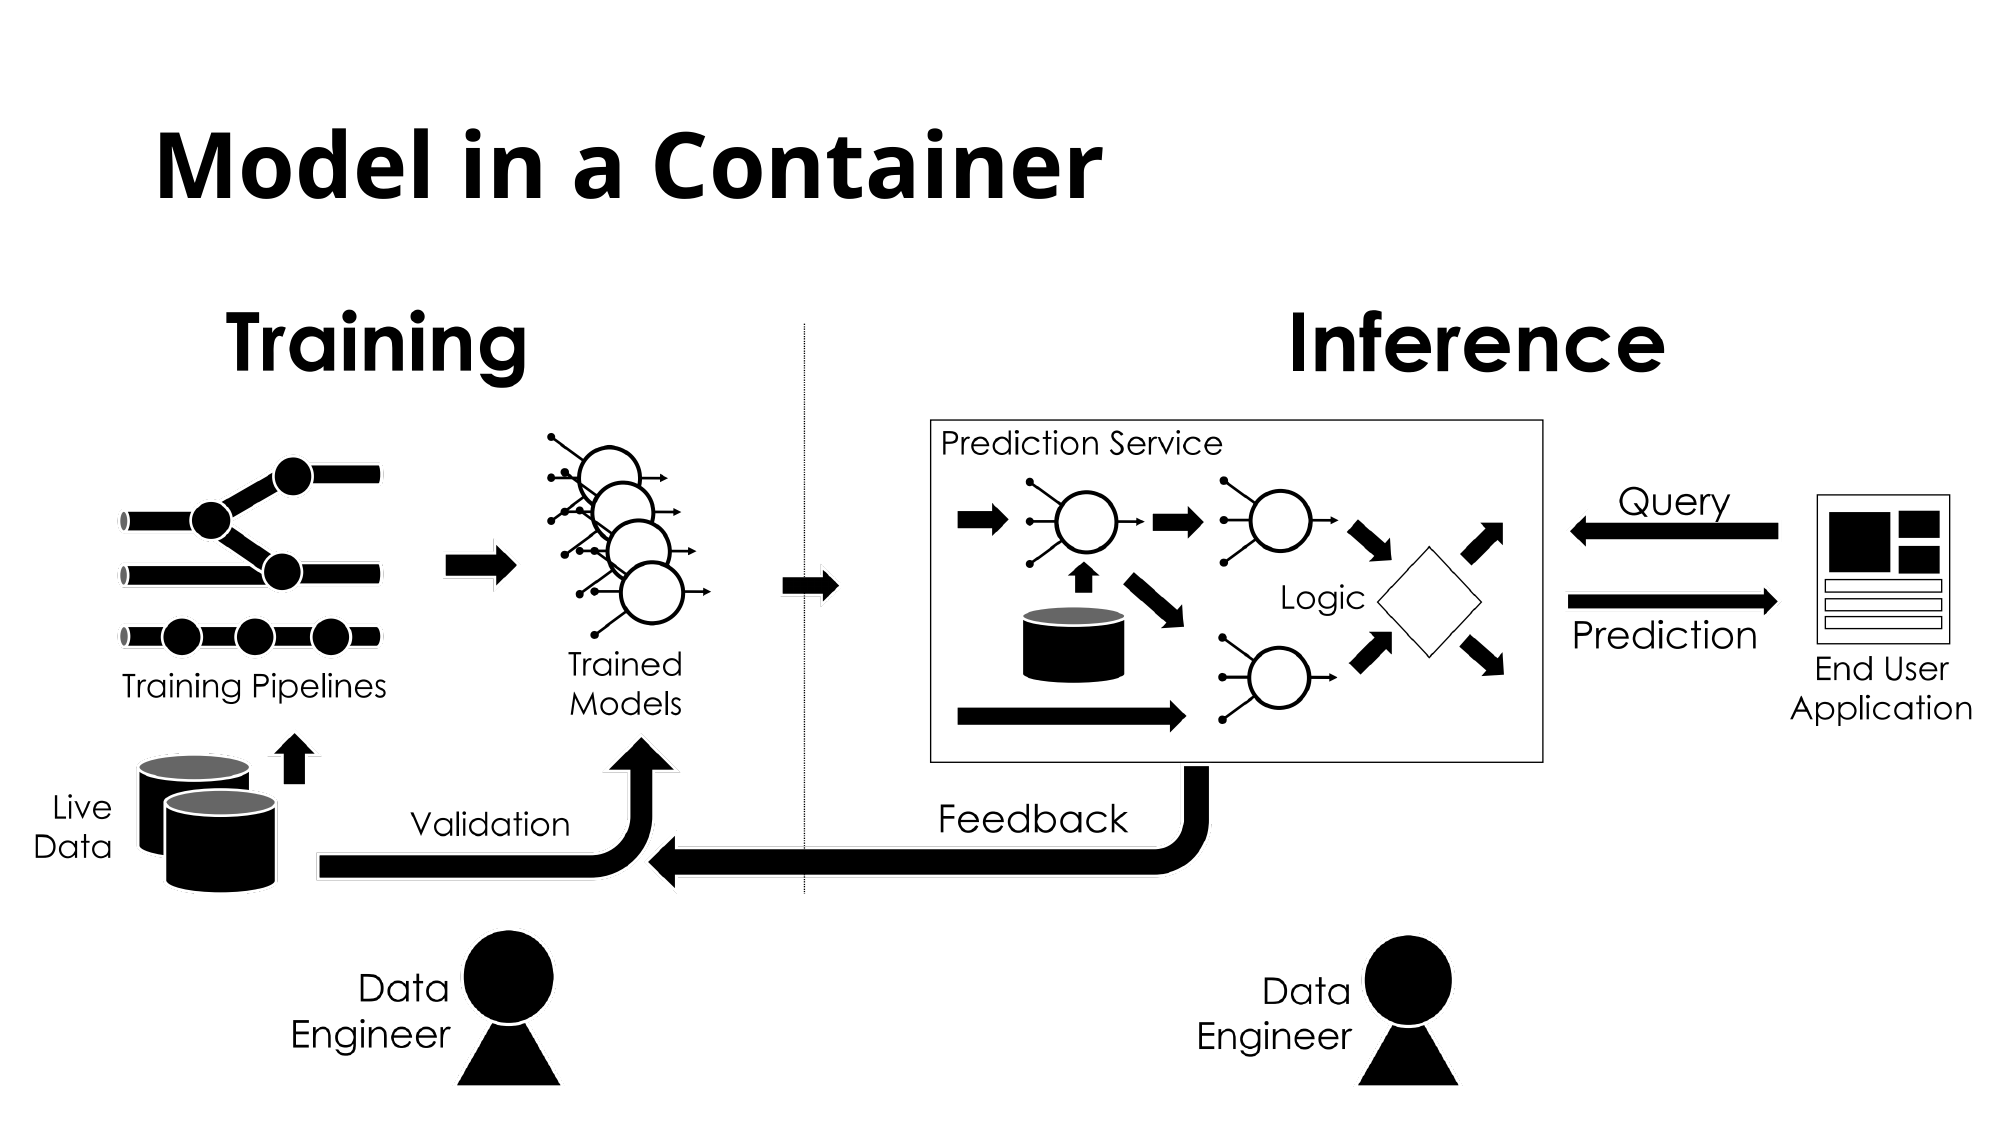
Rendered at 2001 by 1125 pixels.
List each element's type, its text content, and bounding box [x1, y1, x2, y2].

picture [266, 927, 565, 1087]
picture [13, 266, 1993, 894]
title Model in a Container [137, 59, 1863, 266]
picture [1172, 932, 1463, 1087]
